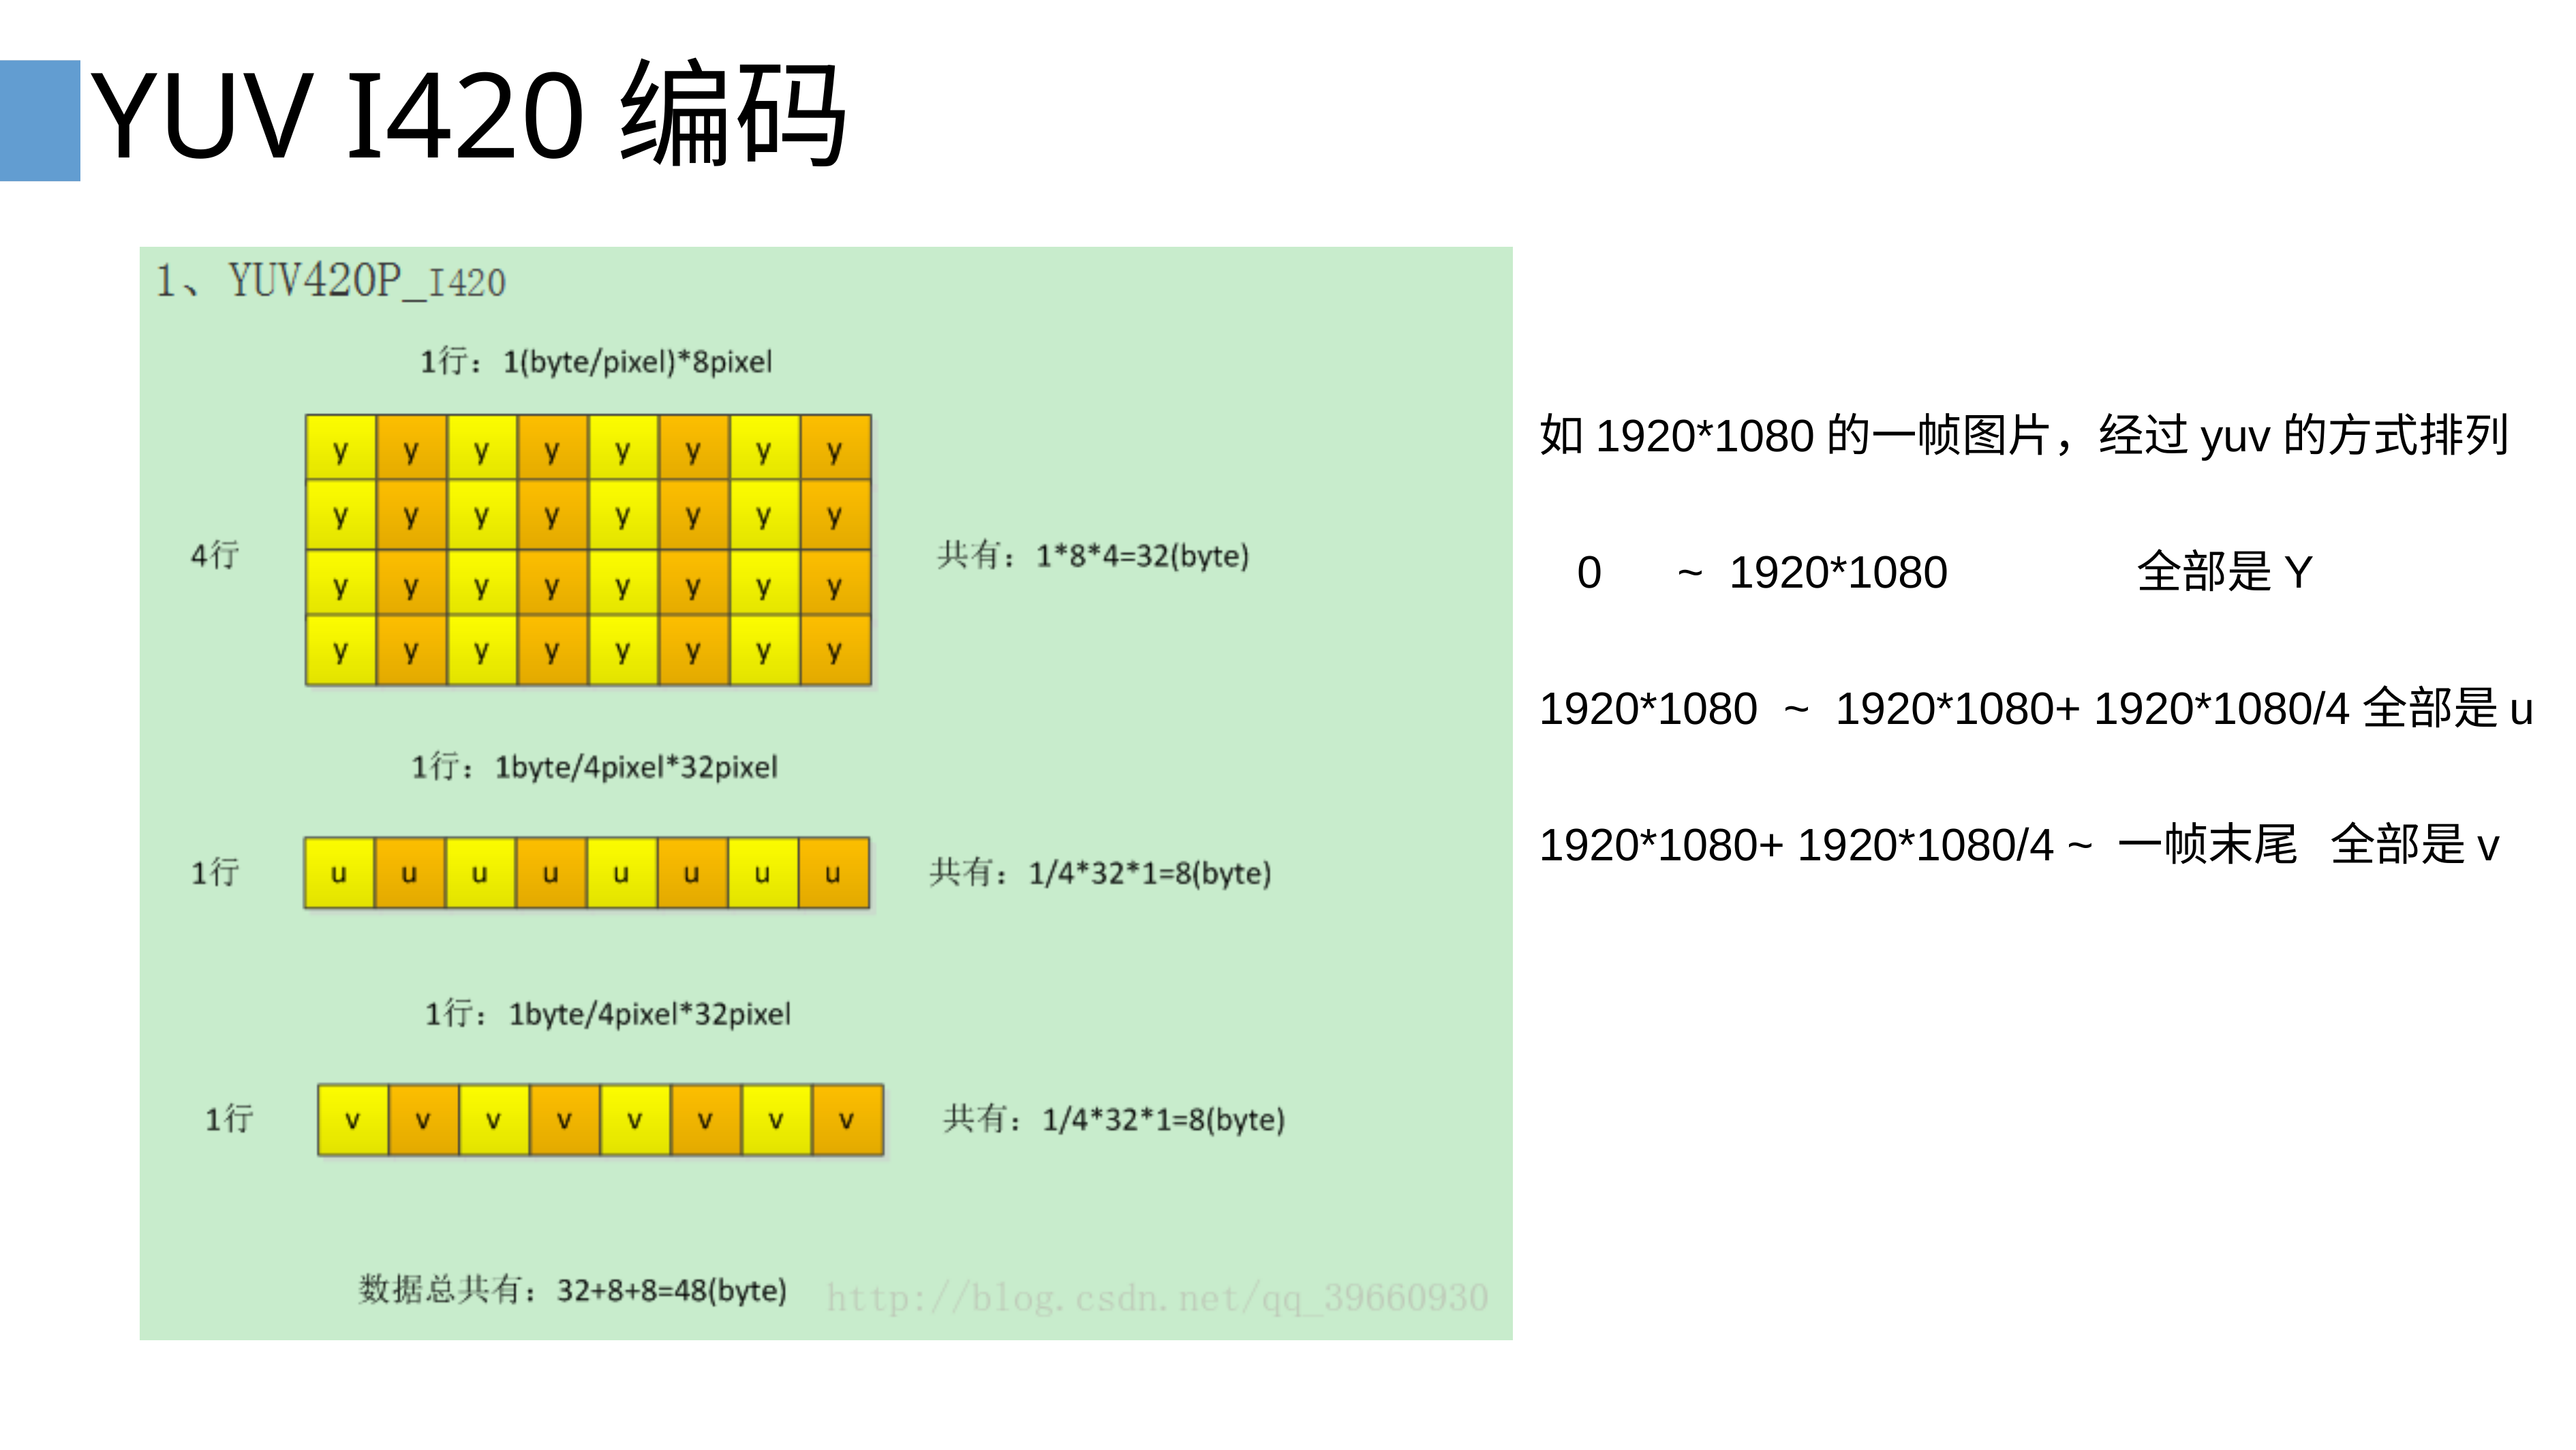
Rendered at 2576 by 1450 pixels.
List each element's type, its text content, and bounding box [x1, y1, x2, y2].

picture [140, 247, 1513, 1340]
text_box 如1920*1080的一帧图片，经过yuv的方式排列 0 ~ 1920*1080 全部是Y 1920*1080 ~ 1920*1080+ 1920*1080/4全部是u 1920*1080+ 1920*1080/4 ~ 一帧末尾 全部是v [1529, 387, 2576, 875]
title YUV I420编码 [80, 58, 2496, 181]
